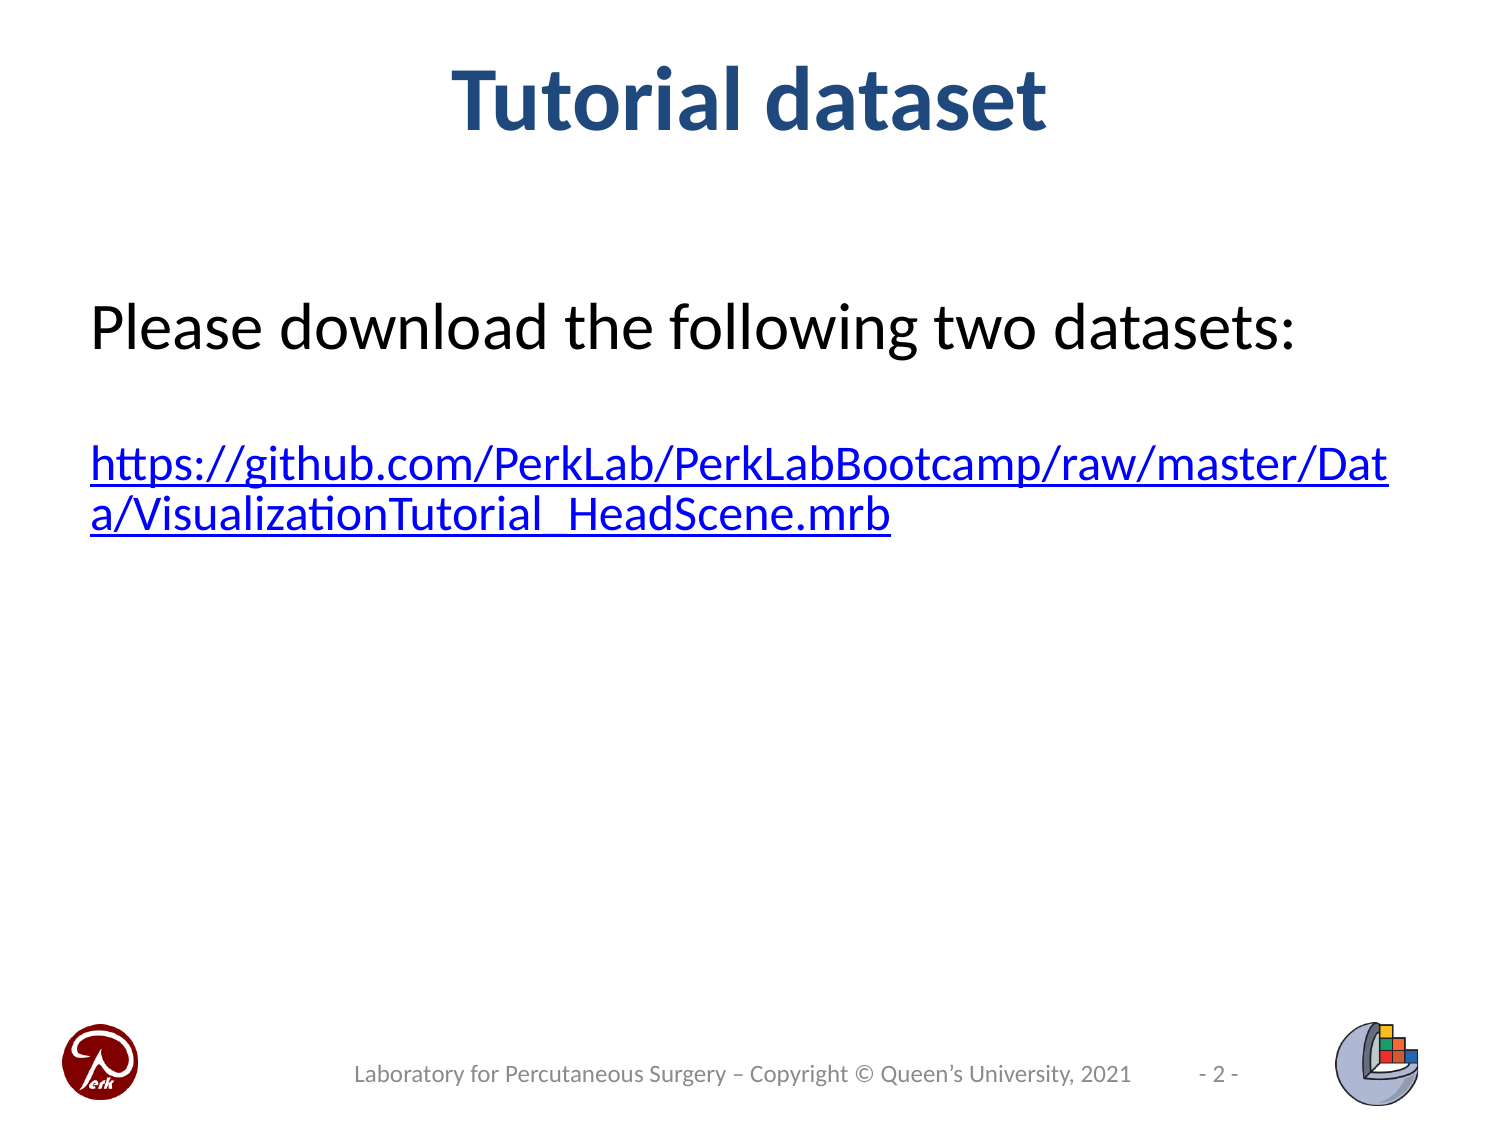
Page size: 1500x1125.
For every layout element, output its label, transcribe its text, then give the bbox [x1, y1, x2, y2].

slide_number - 2 - [1175, 1042, 1263, 1103]
list Please download the following two datasets: https://github.com/PerkLab/PerkLabBootcamp/raw/master/Data/VisualizationTutorial_HeadScene.mrb [74, 274, 1426, 1006]
title Tutorial dataset [74, 0, 1426, 188]
footer Laboratory for Percutaneous Surgery – Copyright © Queen’s University, 2021 [312, 1042, 1175, 1103]
picture [1335, 1022, 1419, 1106]
picture [62, 1024, 138, 1100]
